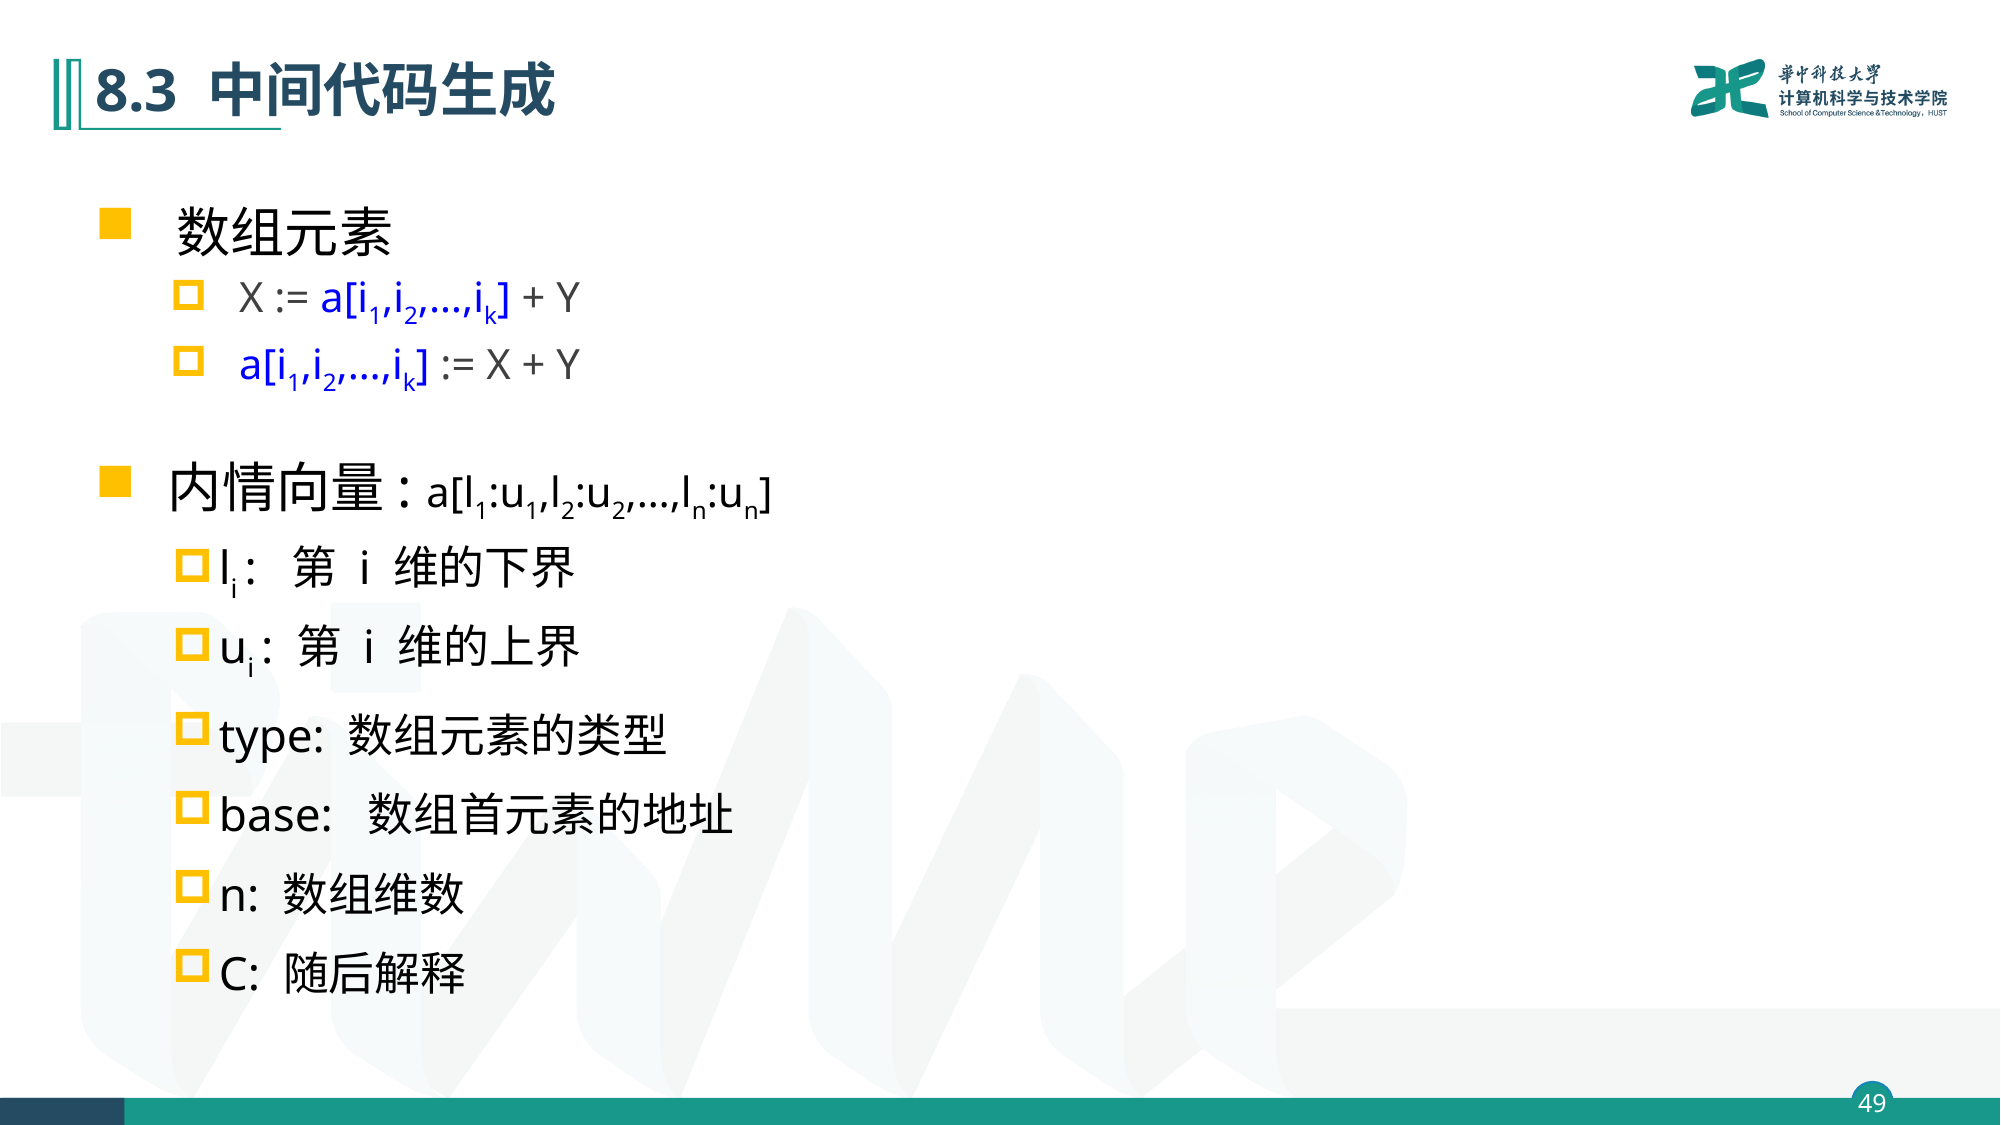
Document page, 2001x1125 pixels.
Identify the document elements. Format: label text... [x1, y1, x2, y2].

picture [1805, 59, 1947, 118]
title 8.3 中间代码生成 [80, 42, 1805, 144]
list 数组元素 X := a[i1,i2,…,ik] + Y a[i1,i2,…,ik] := X + Y 内情向量: a[l1:u1,l2:u2,…,ln:un] li : 第 i 维的下界 ui : 第 i 维的上界 type: 数组元素的类型 base: 数组首元素的地址 n: 数组维数 C: 随后解释 [80, 157, 1890, 1066]
